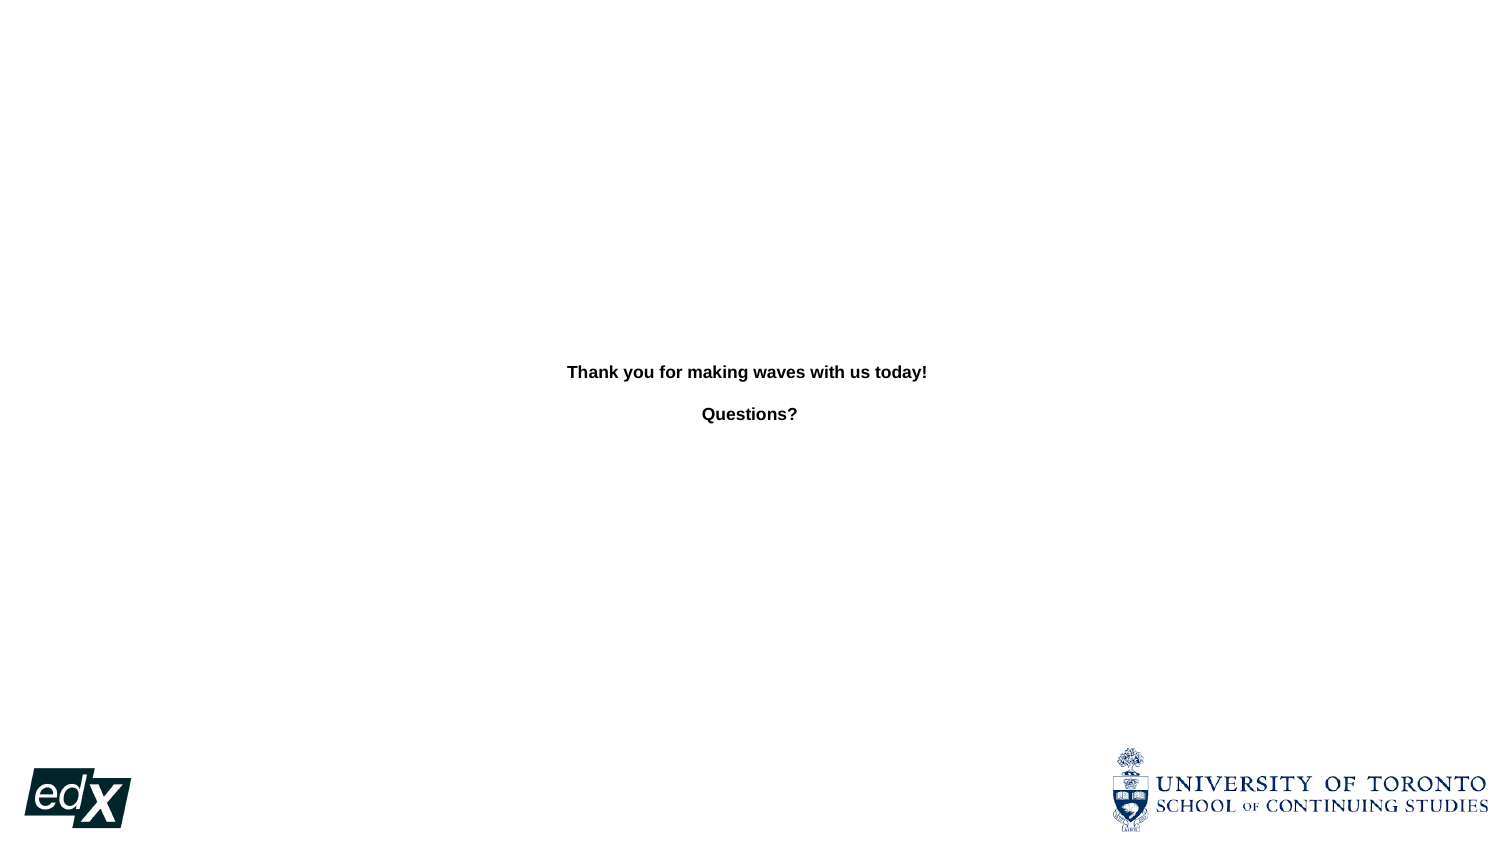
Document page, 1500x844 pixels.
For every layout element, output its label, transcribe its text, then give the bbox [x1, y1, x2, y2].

picture [6, 726, 149, 835]
picture [1112, 747, 1488, 832]
title Thank you for making waves with us today! Questions? [51, 346, 1449, 441]
